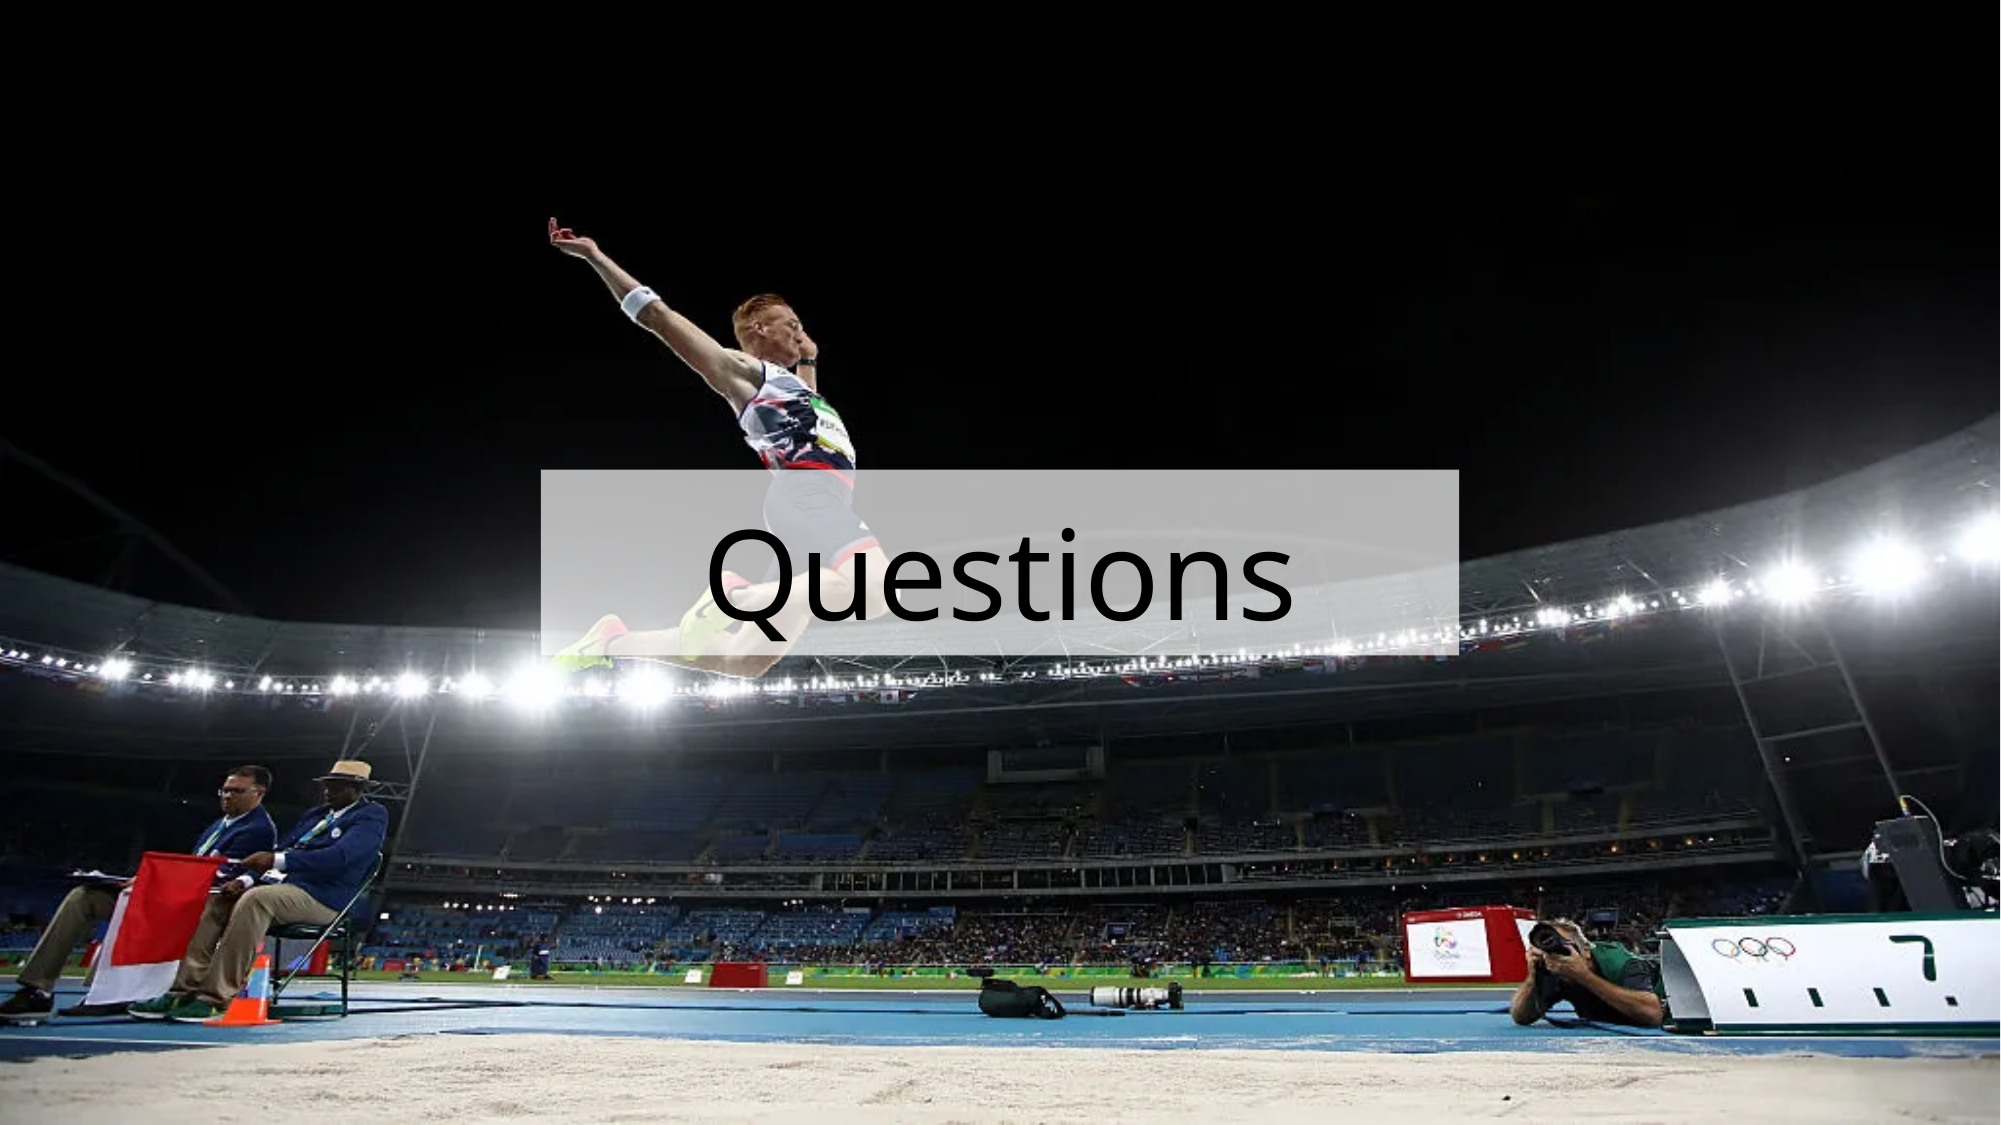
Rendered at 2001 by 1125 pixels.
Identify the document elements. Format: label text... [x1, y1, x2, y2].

picture [0, 0, 2001, 1125]
title Questions [540, 469, 1460, 656]
